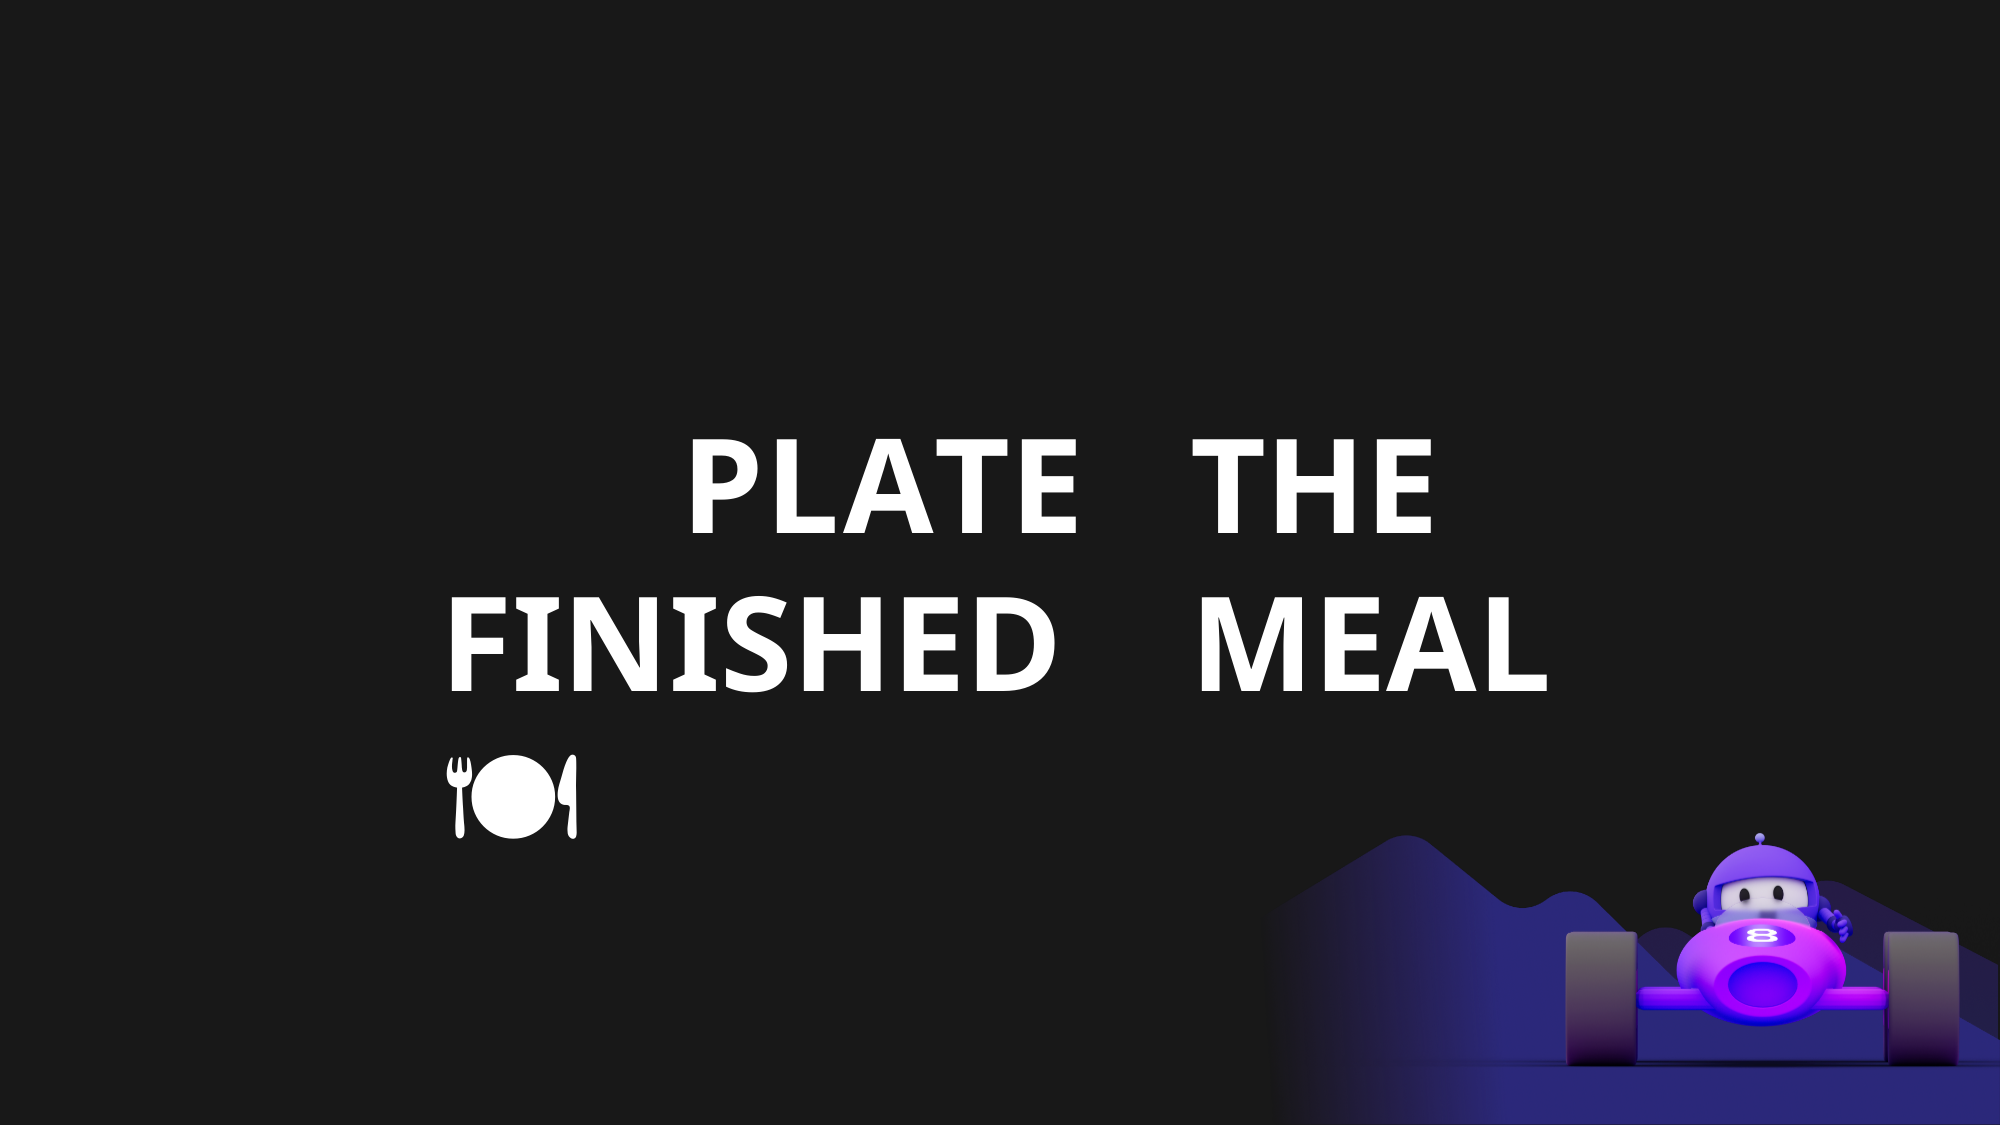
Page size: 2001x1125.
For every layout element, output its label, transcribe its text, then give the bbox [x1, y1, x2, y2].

picture [0, 0, 2000, 1125]
title PLATE THE FINISHED MEAL 🍽️ [438, 400, 1613, 876]
